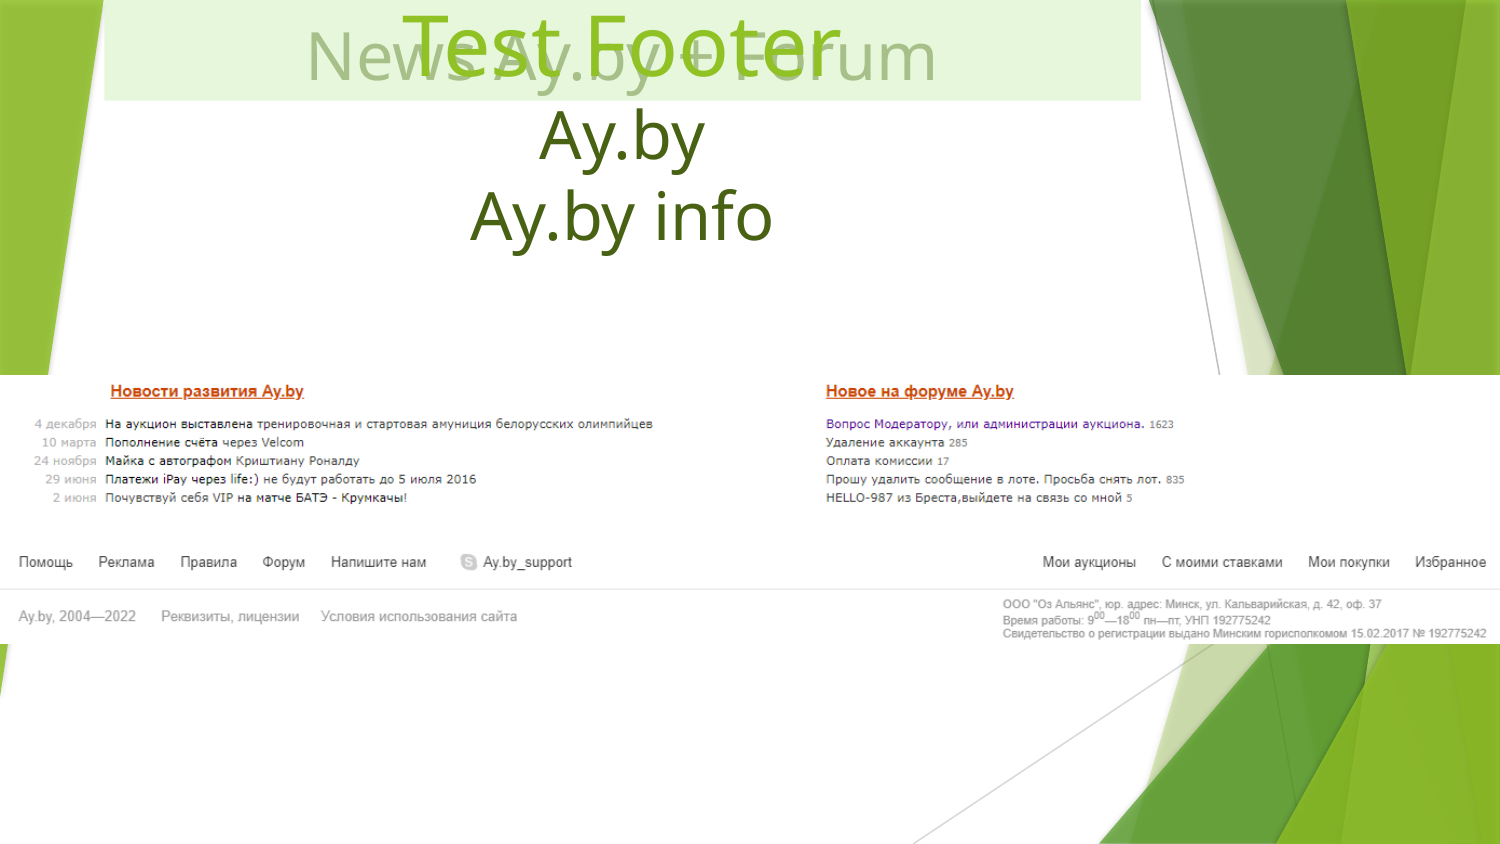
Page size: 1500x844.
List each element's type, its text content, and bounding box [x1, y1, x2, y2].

text_box News Ay.by + Forum Ay.by Ay.by info [206, 167, 1039, 261]
picture [0, 375, 1500, 644]
title Test Footer [104, 0, 1141, 101]
